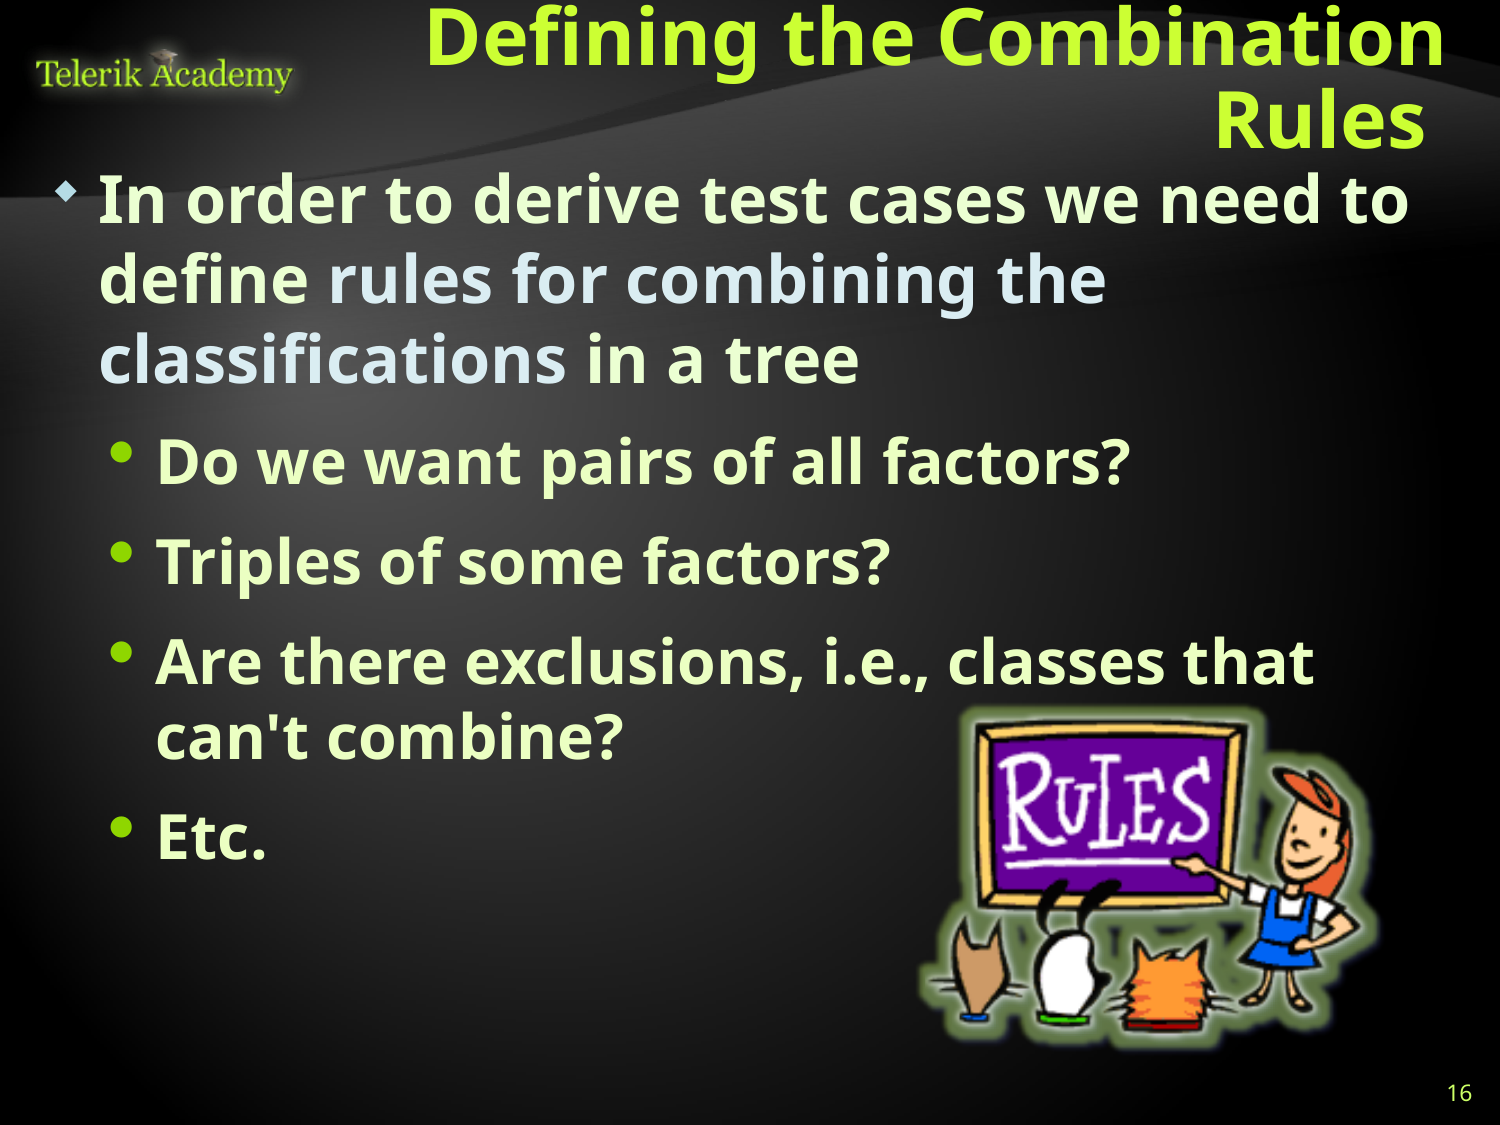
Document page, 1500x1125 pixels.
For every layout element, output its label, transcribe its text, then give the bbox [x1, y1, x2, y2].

picture [0, 0, 1500, 1125]
title Defining the Combination Rules [300, 12, 1463, 149]
list In order to derive test cases we need to define rules for combining the classifications in a tree Do we want pairs of all factors? Triples of some factors? Are there exclusions, i.e., classes that can't combine? Etc. [37, 149, 1463, 1100]
slide_number 16 [1412, 1074, 1488, 1113]
